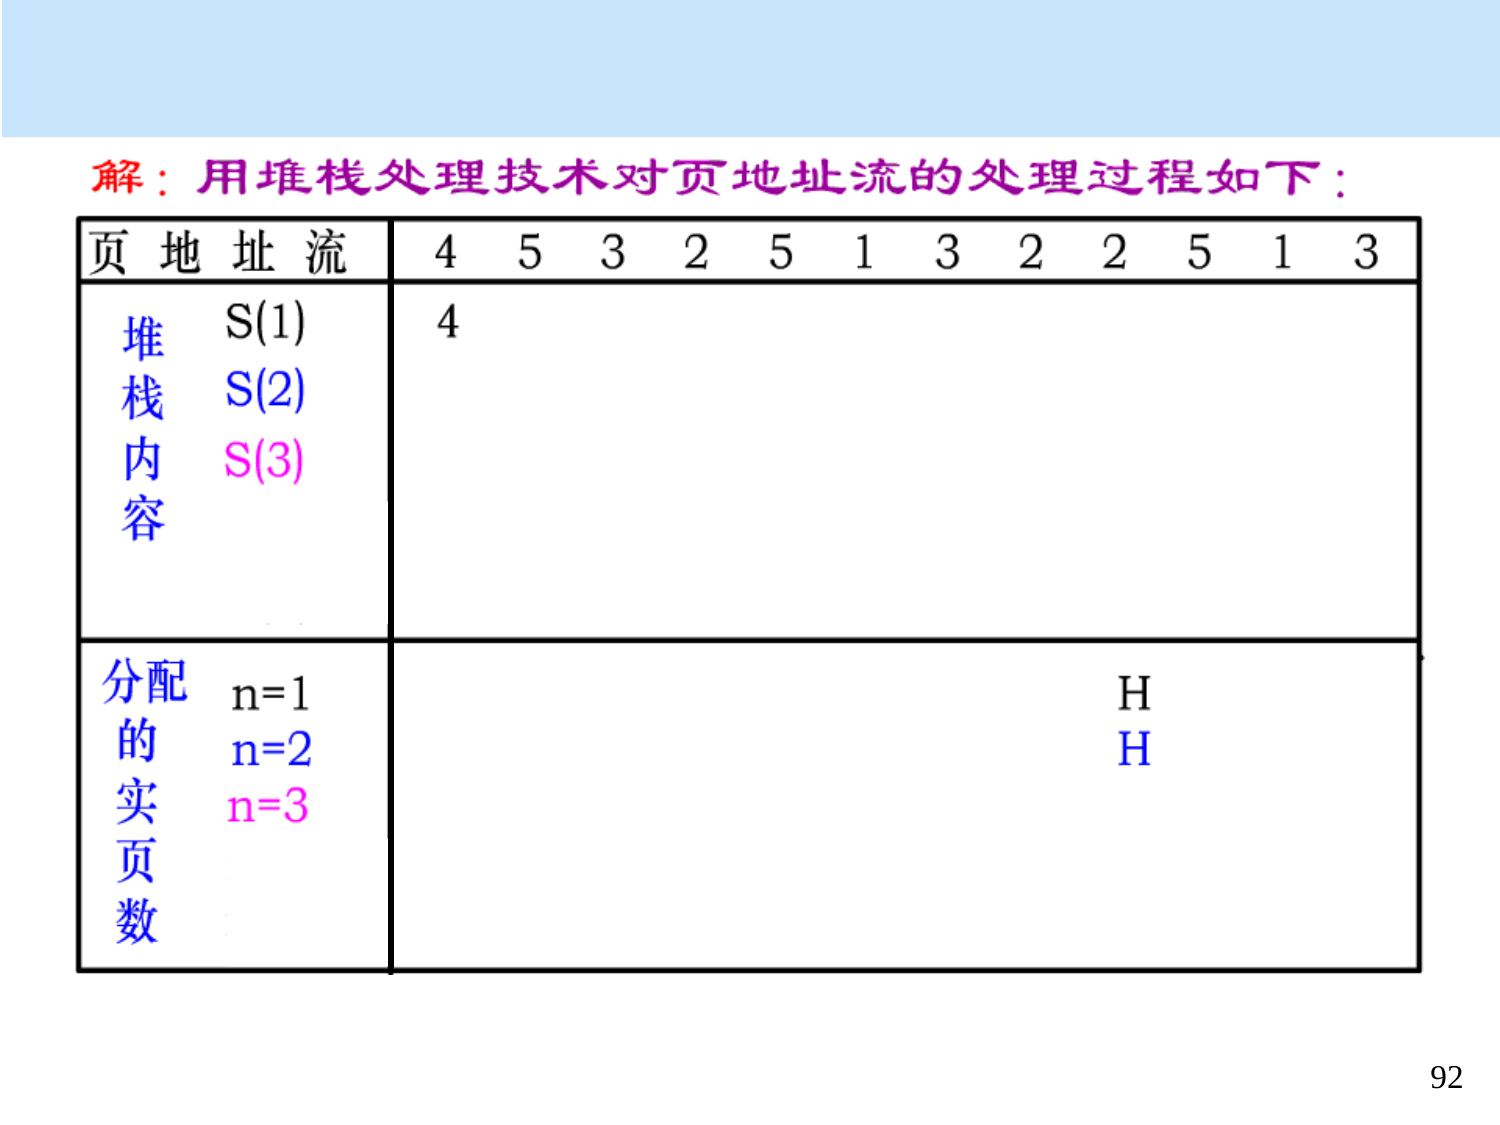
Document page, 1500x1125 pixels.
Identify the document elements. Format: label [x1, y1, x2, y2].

picture [75, 149, 1425, 975]
